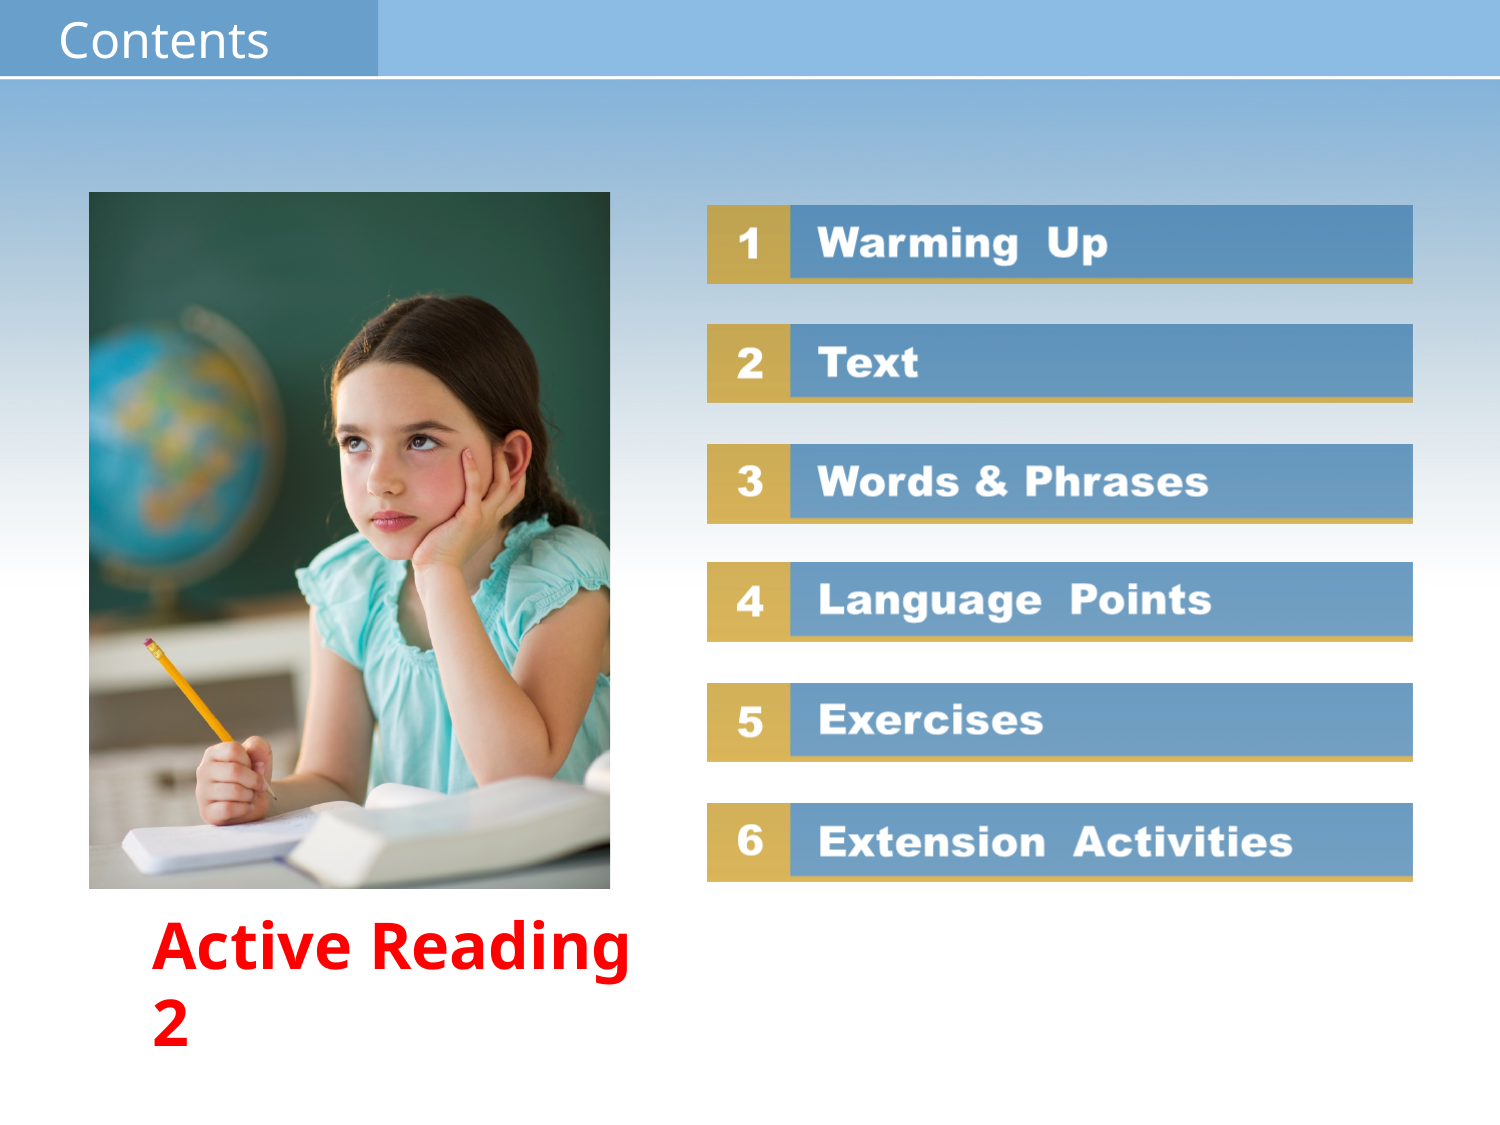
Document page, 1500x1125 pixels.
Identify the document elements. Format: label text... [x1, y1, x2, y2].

picture [0, 0, 1500, 1125]
text_box Contents [43, 1, 381, 76]
text_box Active Reading 2 [137, 897, 699, 1068]
